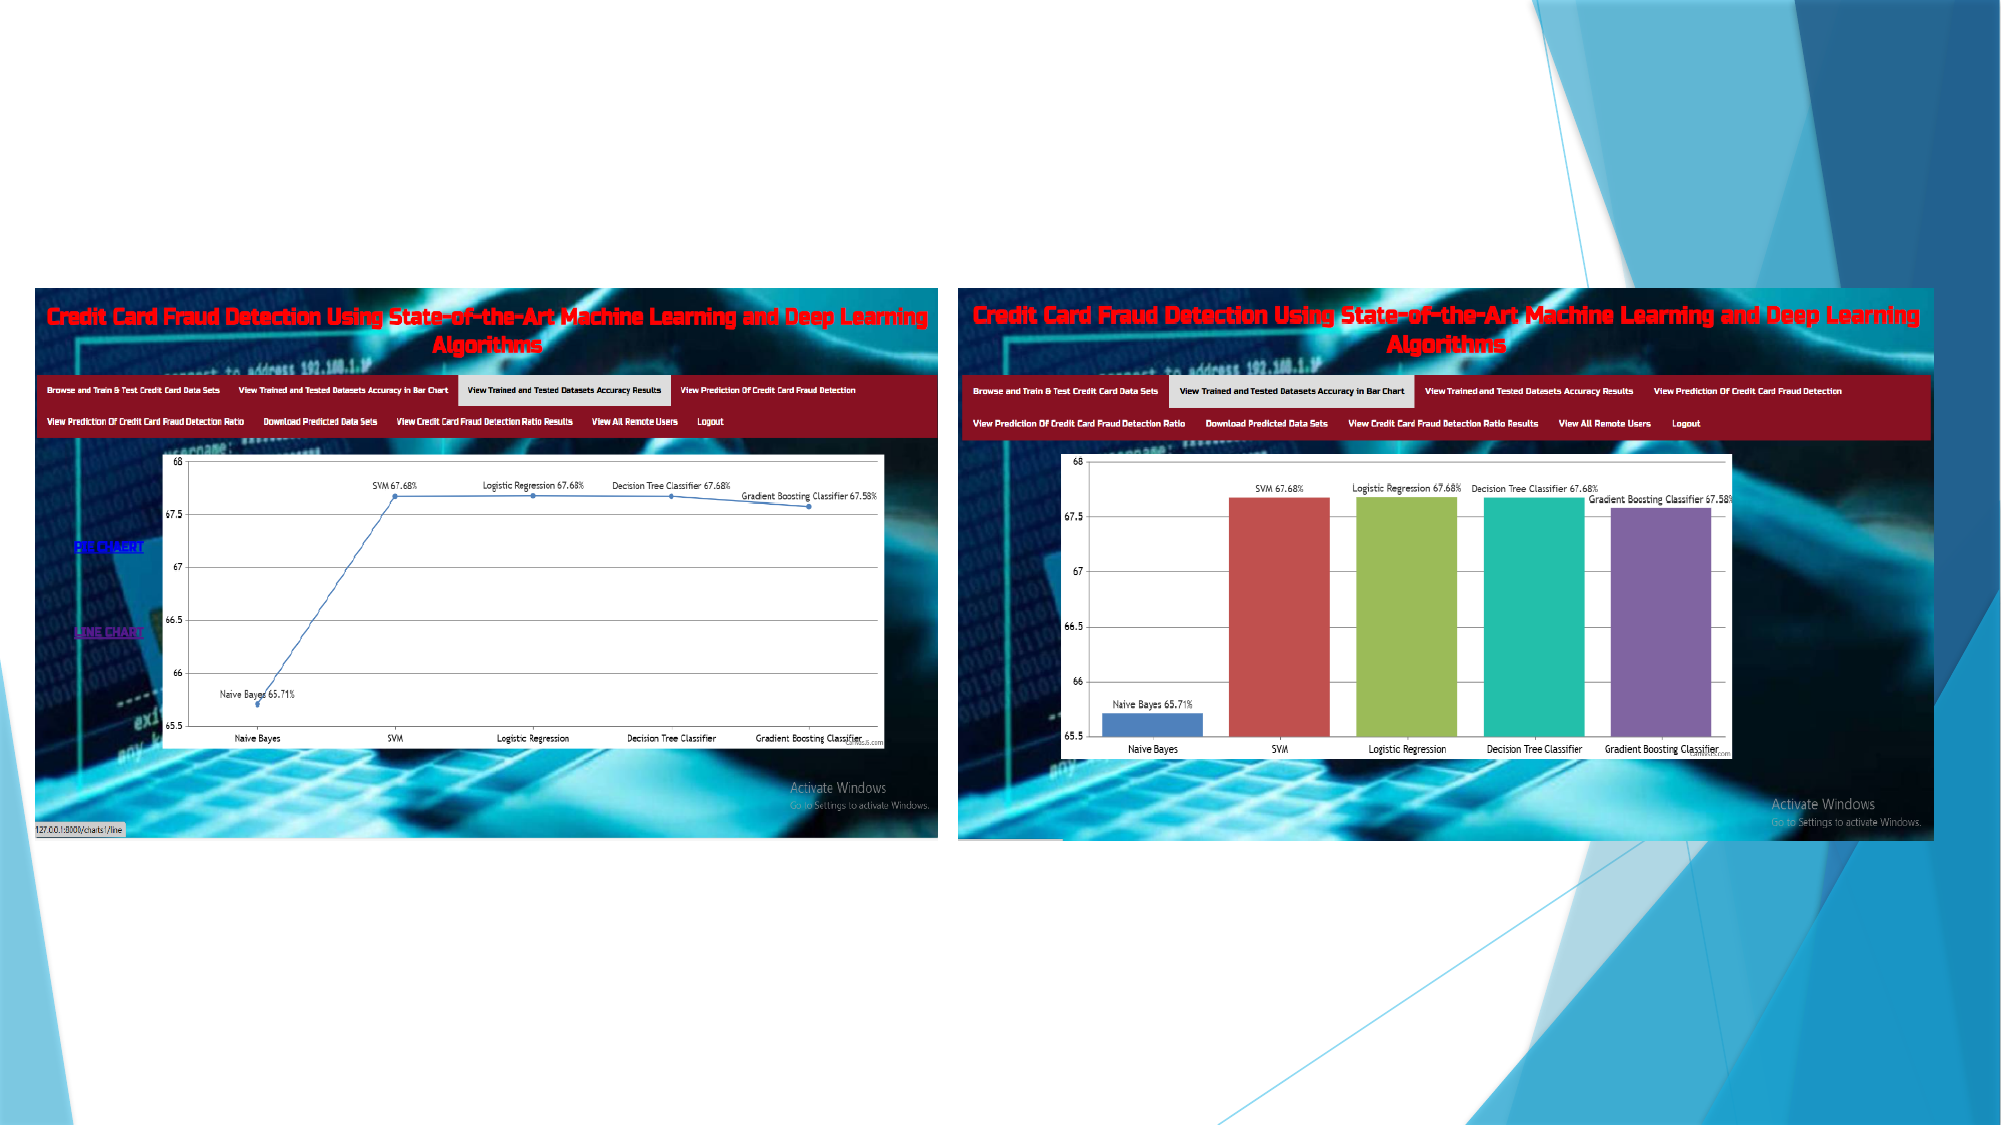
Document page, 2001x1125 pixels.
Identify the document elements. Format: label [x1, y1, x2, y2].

list [34, 288, 939, 841]
list [958, 288, 1934, 841]
